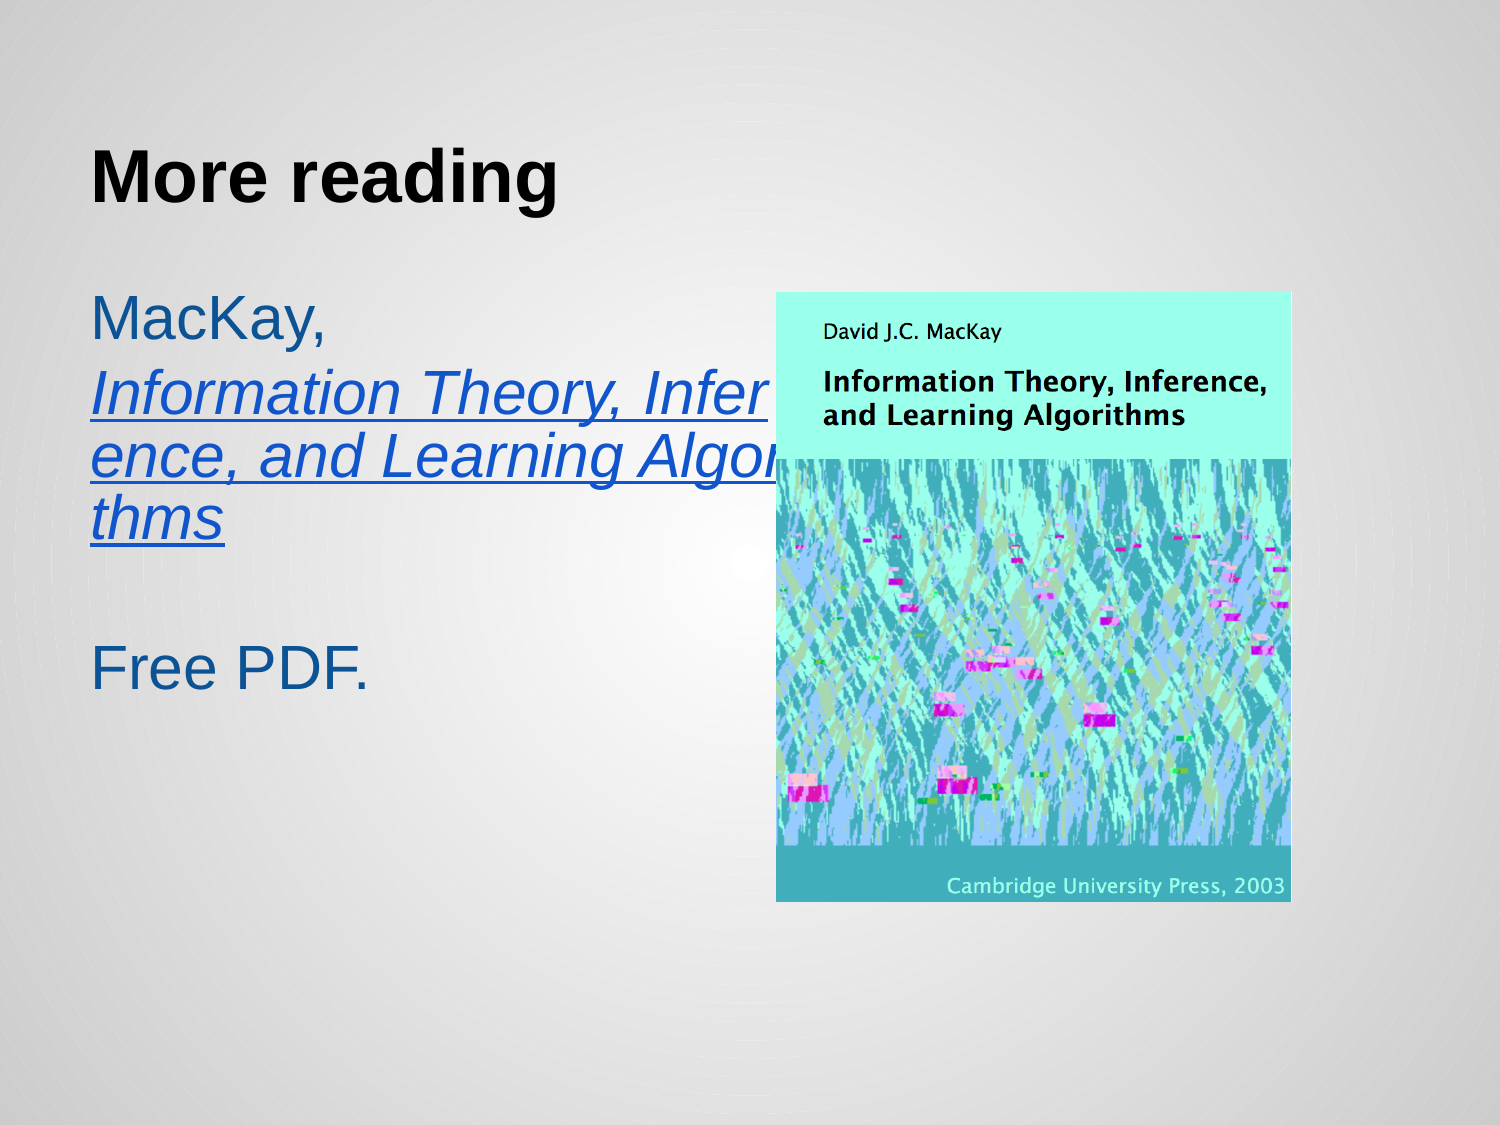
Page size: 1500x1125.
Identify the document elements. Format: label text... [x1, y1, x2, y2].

list MacKay, Information Theory, Inference, and Learning Algorithms Free PDF. [75, 262, 817, 1078]
picture [775, 292, 1292, 902]
title More reading [75, 45, 1425, 233]
